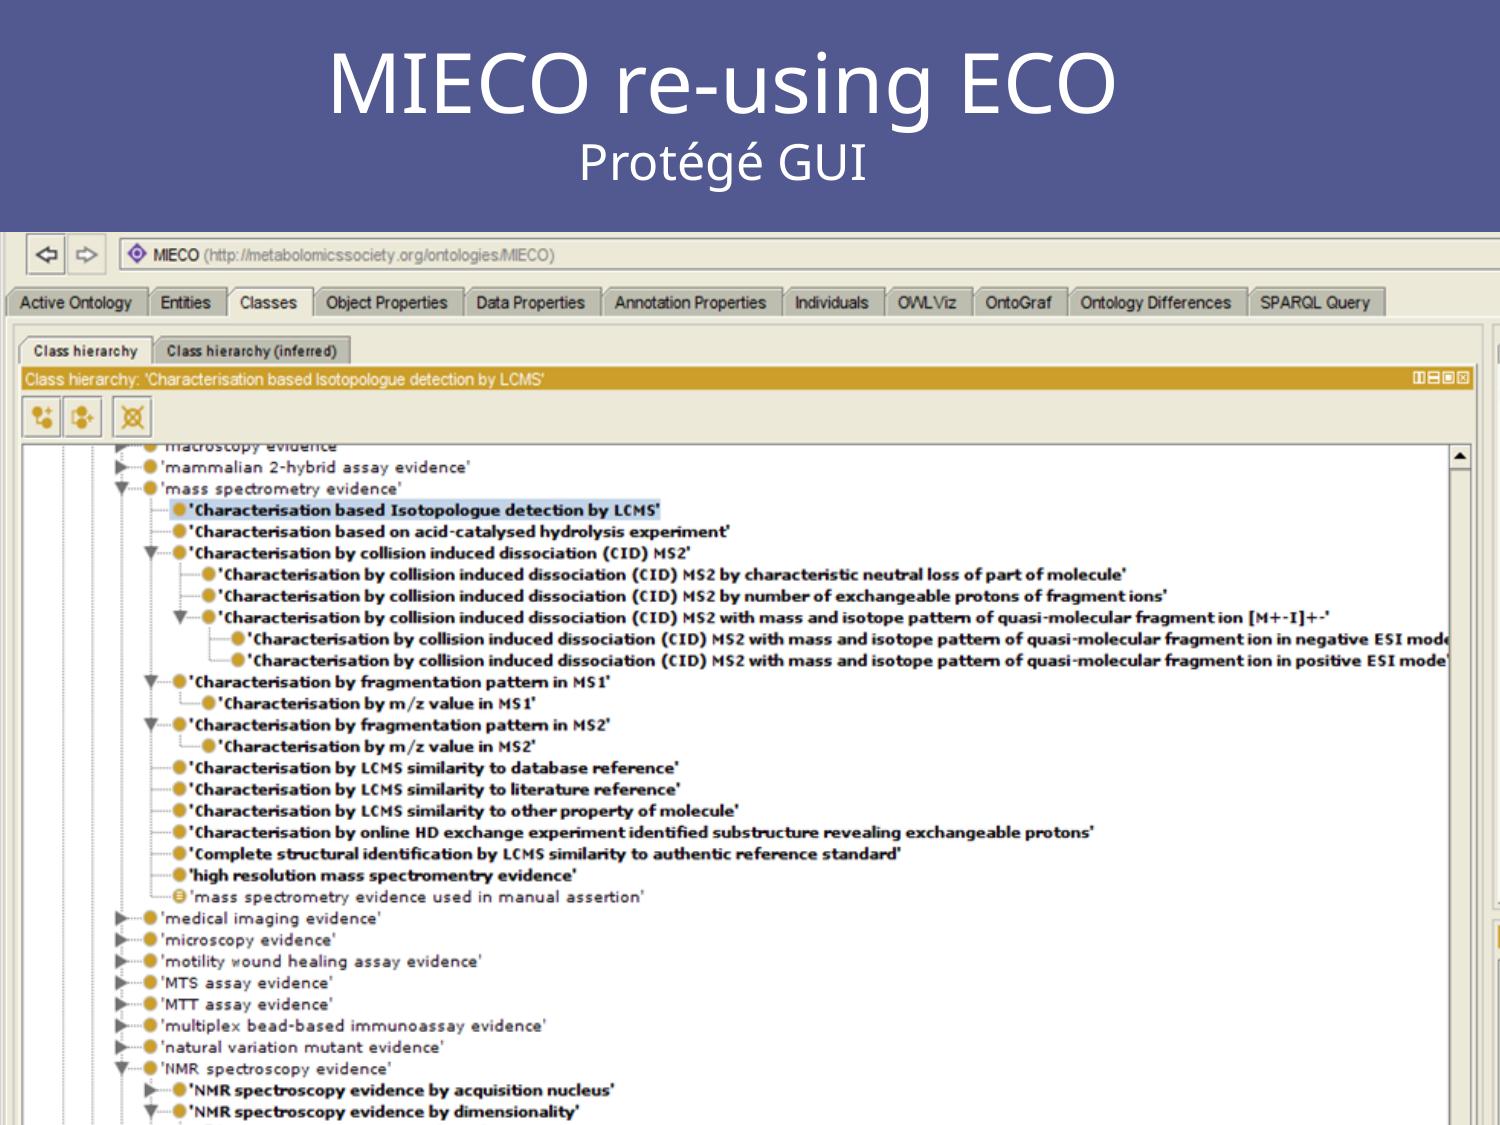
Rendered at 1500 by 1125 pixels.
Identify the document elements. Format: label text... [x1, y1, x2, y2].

picture [0, 232, 1500, 1125]
title MIECO re-using ECO Protégé GUI [48, 16, 1399, 205]
